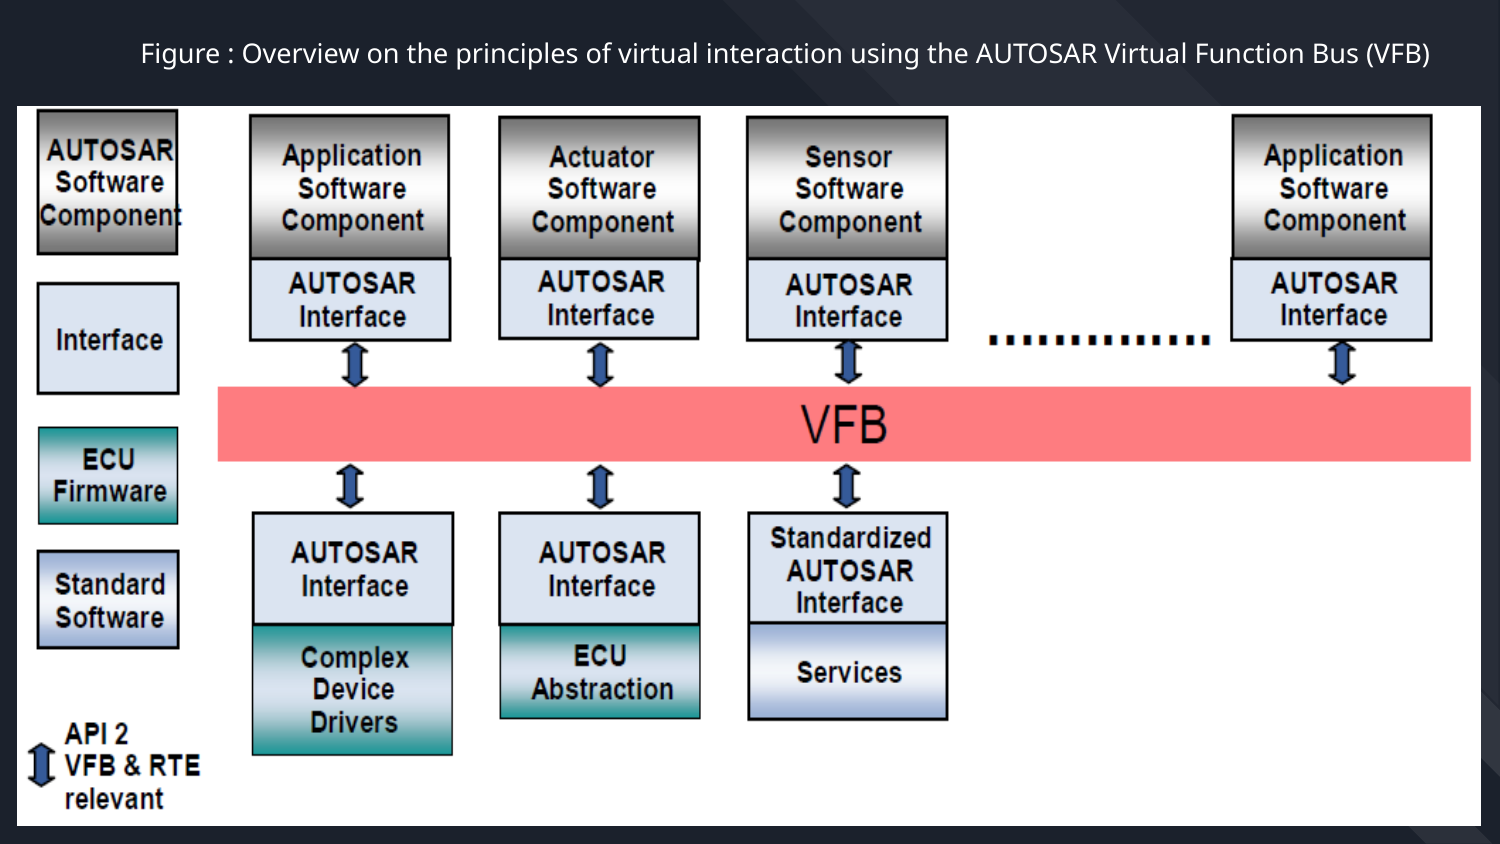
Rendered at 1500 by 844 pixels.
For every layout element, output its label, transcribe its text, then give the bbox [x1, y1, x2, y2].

list Figure : Overview on the principles of virtual interaction using the AUTOSAR Virtual Function Bus (VFB) [125, 16, 1500, 217]
picture [17, 105, 1482, 826]
